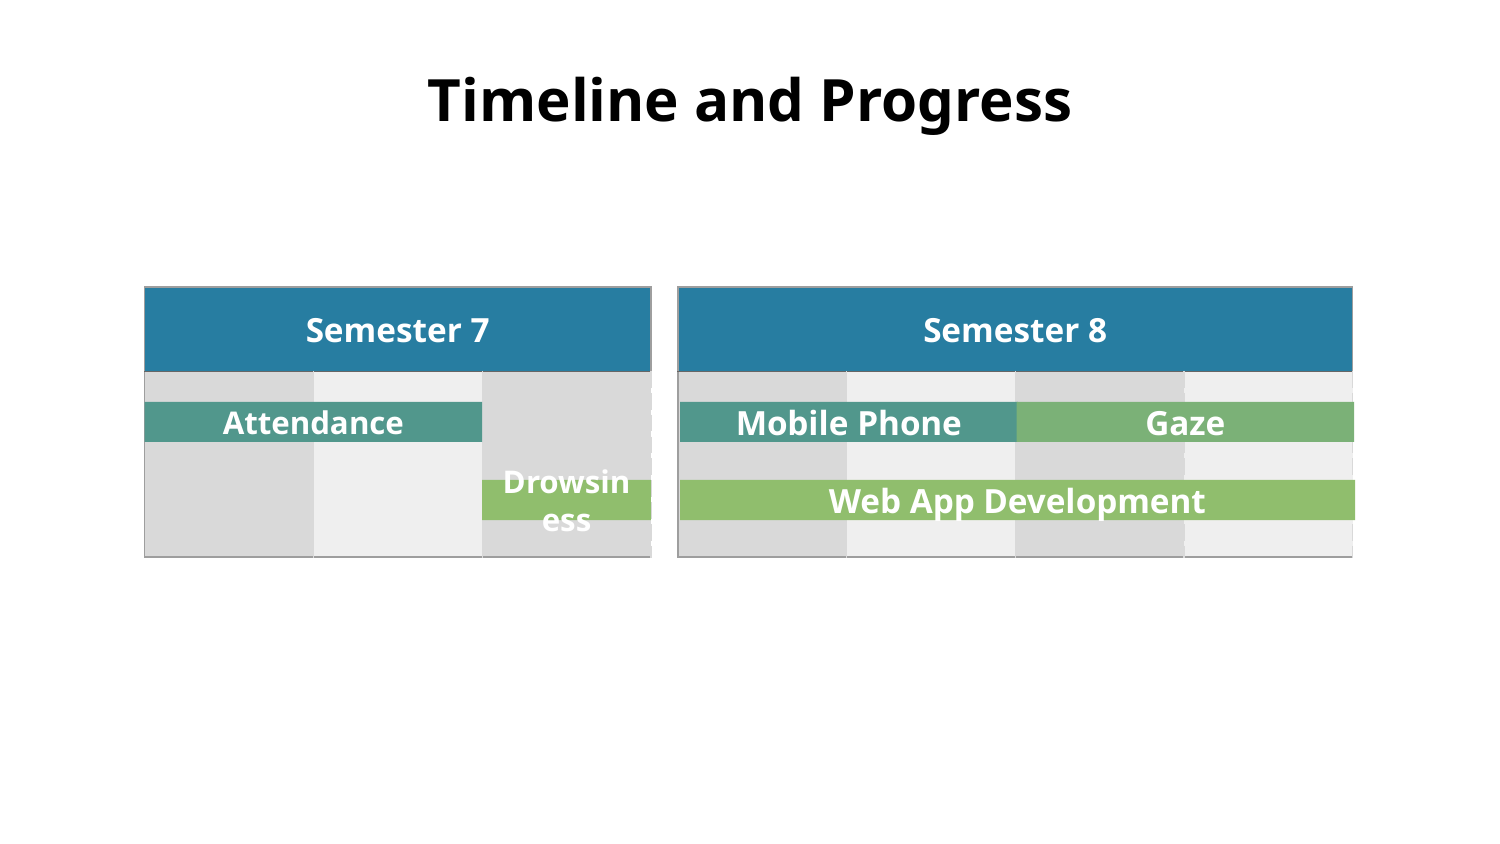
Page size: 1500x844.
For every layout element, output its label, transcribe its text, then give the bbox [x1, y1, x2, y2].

text_box Web App Development [680, 479, 1356, 521]
table_header Semester 8 [679, 288, 1352, 371]
table_cell [1015, 442, 1184, 479]
table_cell [482, 372, 651, 479]
table_cell [679, 372, 847, 556]
table_cell [1184, 442, 1353, 479]
text_box Drowsiness [482, 479, 651, 521]
table_header Semester 7 [145, 288, 650, 371]
table_cell [1015, 521, 1184, 556]
table_cell [145, 372, 314, 401]
table_cell [1184, 521, 1353, 556]
table_cell [482, 521, 651, 556]
text_box Mobile Phone [680, 401, 1016, 442]
text_box Gaze [1016, 401, 1355, 442]
table_cell [847, 521, 1015, 556]
table_cell [314, 372, 482, 401]
table_cell [145, 442, 314, 556]
table_cell [1015, 372, 1184, 401]
table_cell [847, 372, 1015, 401]
text_box Attendance [144, 401, 483, 442]
table_cell [847, 442, 1015, 479]
table_cell [314, 442, 482, 556]
table_cell [1184, 372, 1353, 401]
title Timeline and Progress [75, 67, 1425, 129]
